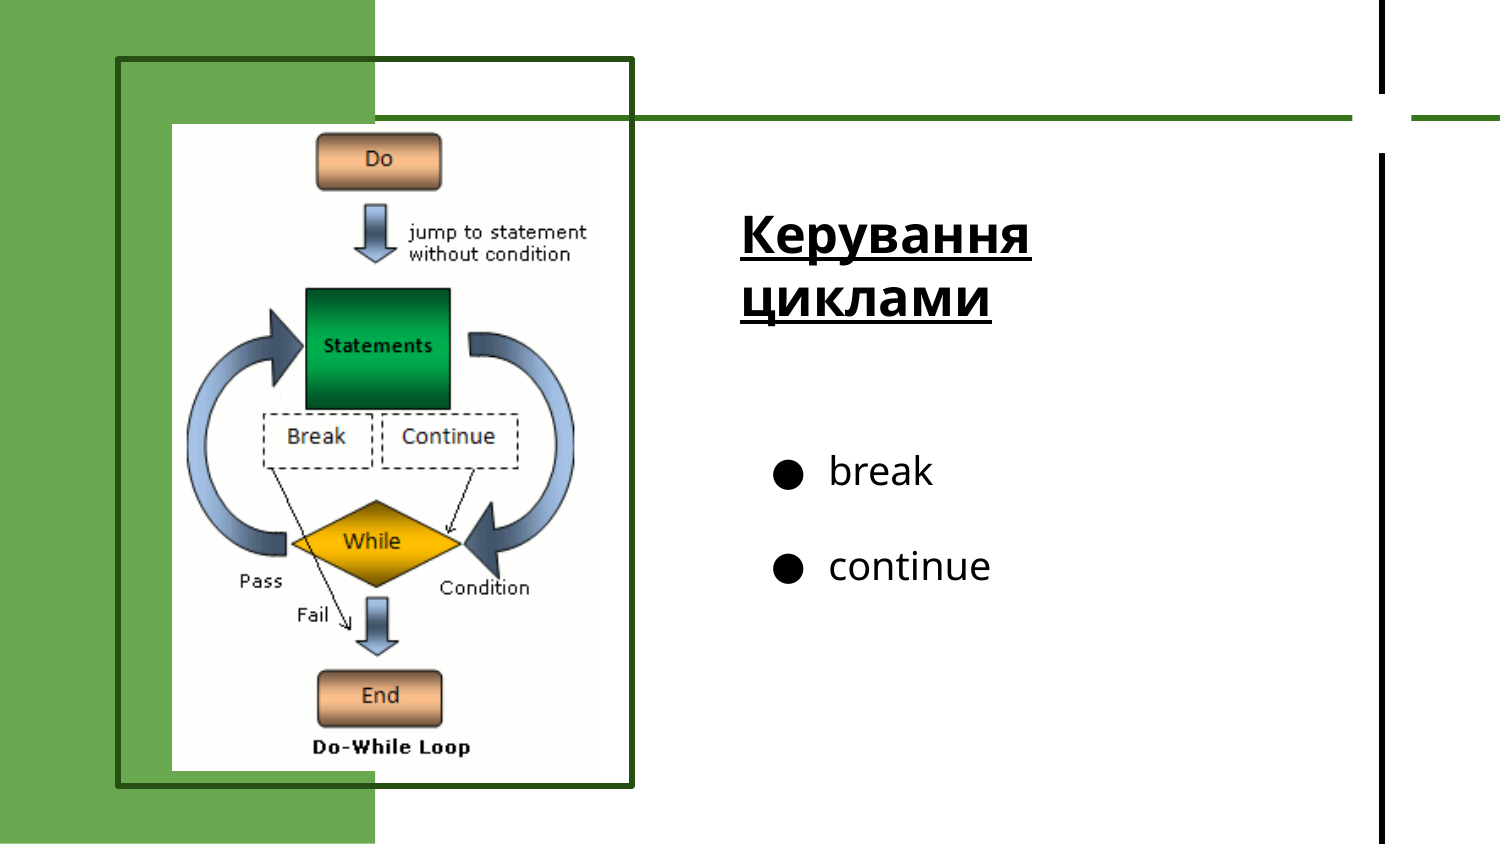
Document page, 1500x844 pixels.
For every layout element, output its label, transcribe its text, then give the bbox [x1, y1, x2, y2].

title Керування циклами [725, 124, 1227, 342]
picture [171, 124, 595, 771]
subtitle break continue [738, 431, 1213, 620]
